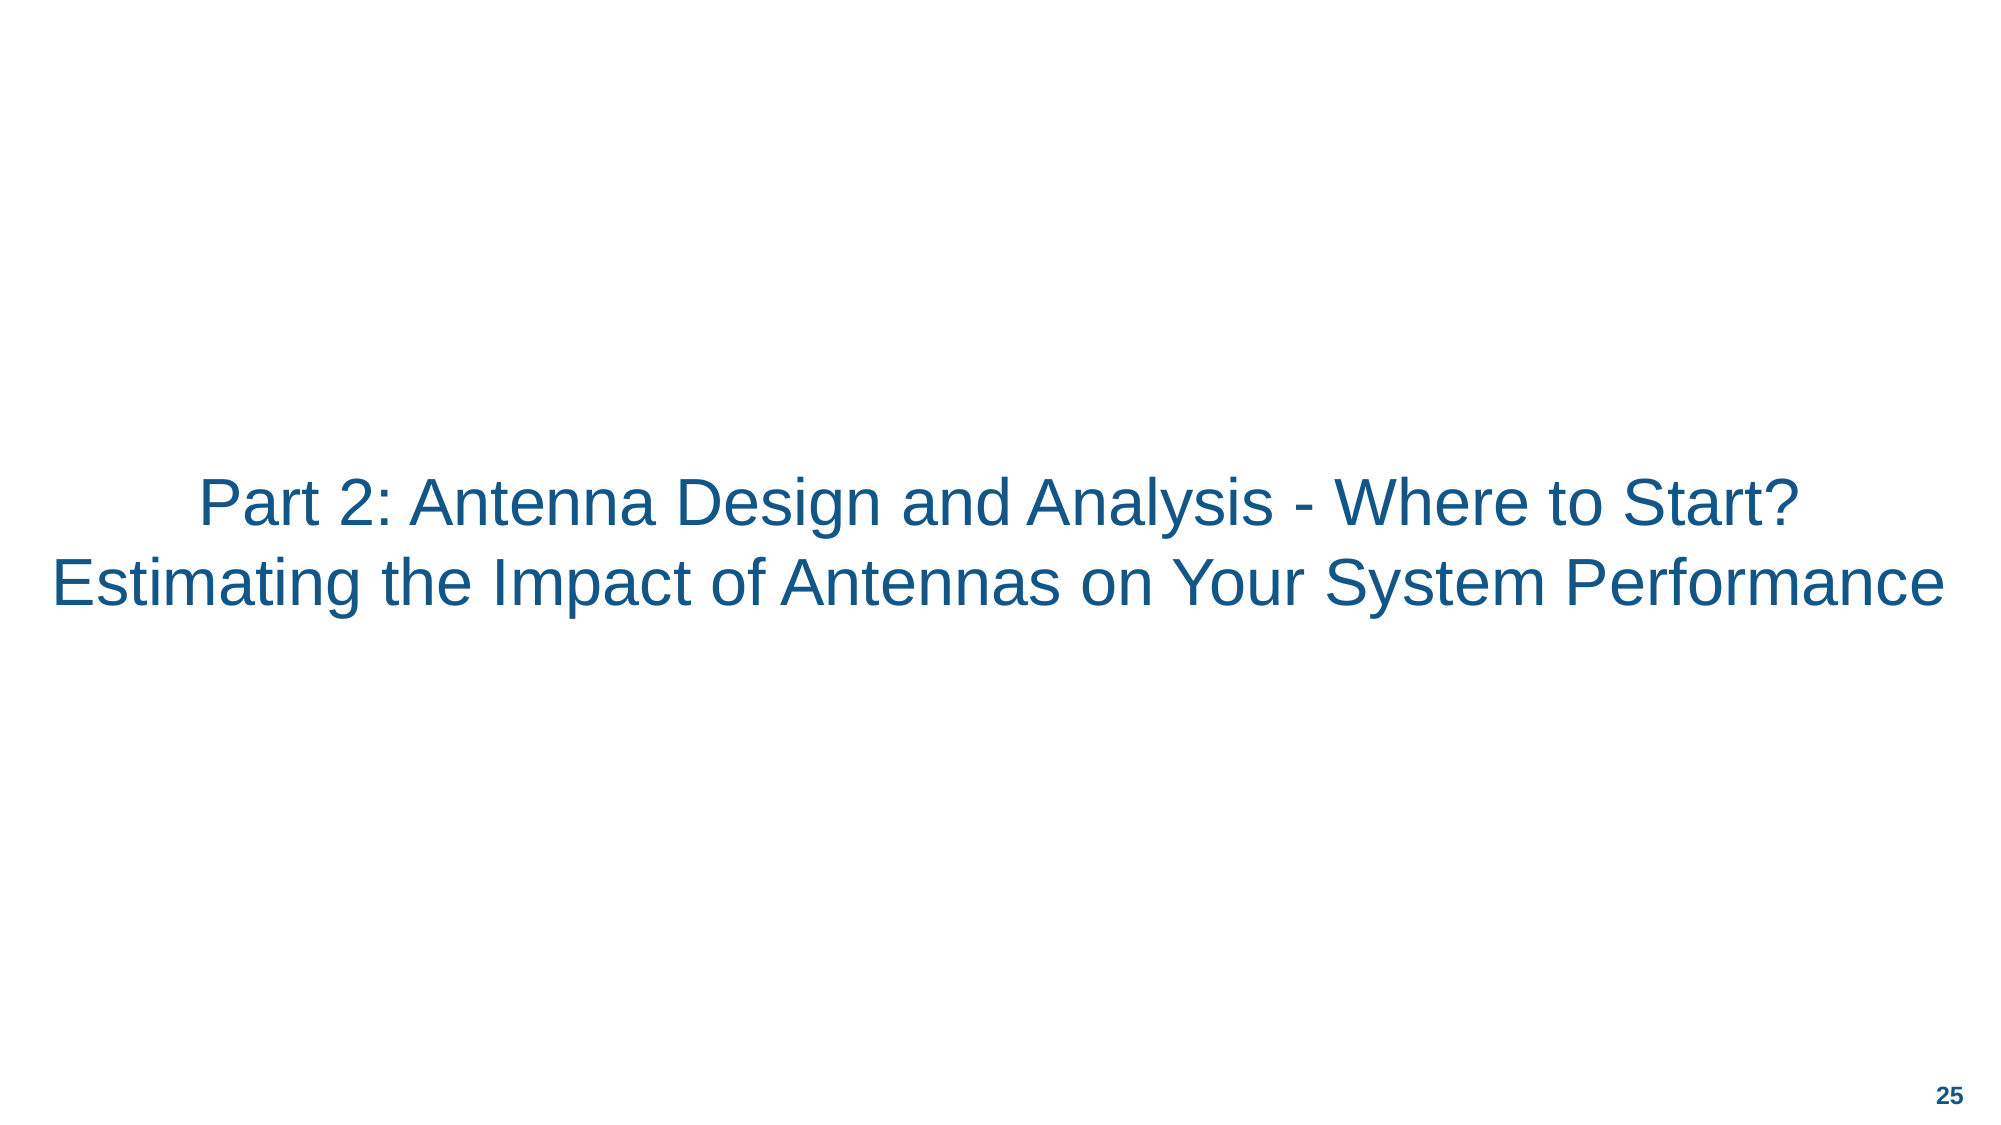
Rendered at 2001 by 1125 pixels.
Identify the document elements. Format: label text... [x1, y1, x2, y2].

title Part 2: Antenna Design and Analysis - Where to Start? Estimating the Impact of Antennas on Your System Performance [0, 450, 2000, 675]
